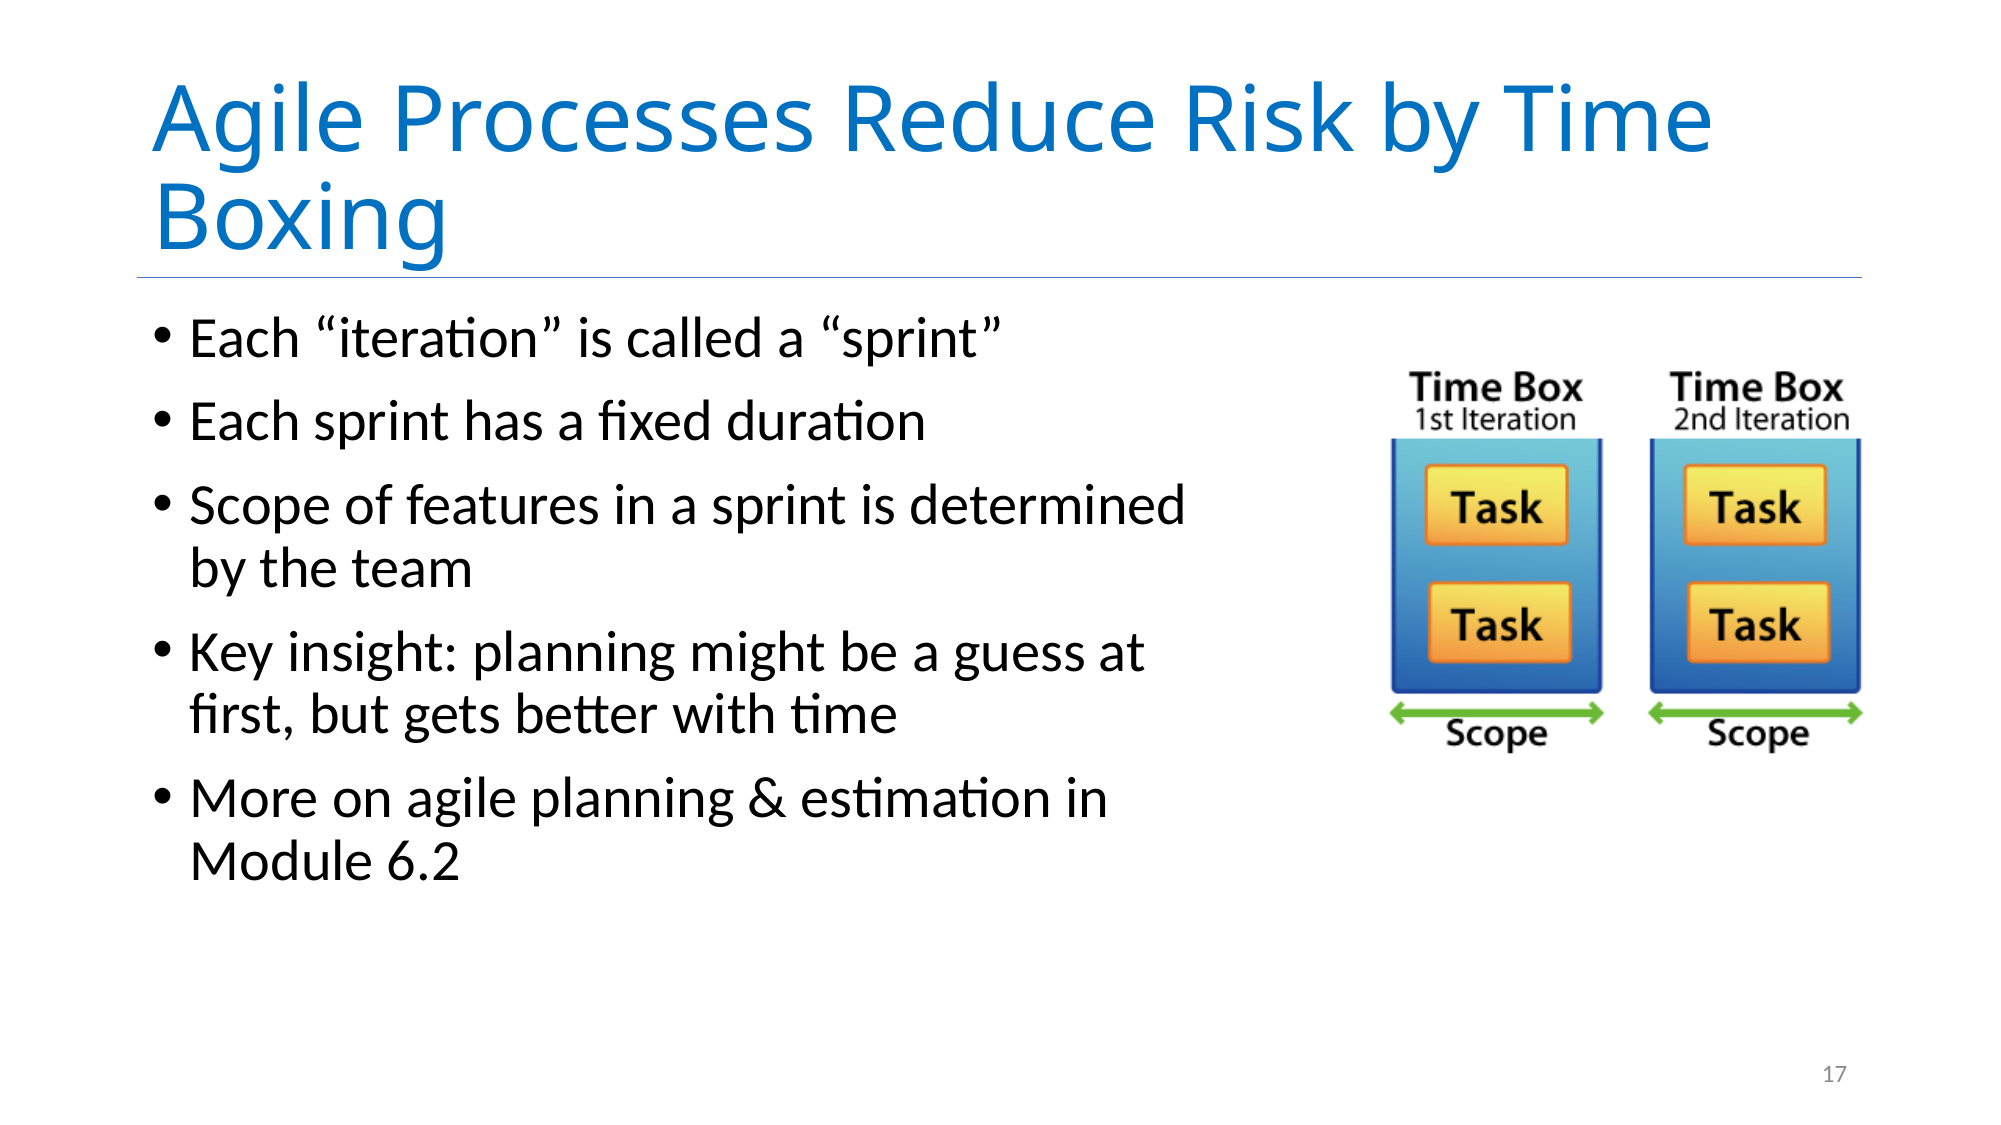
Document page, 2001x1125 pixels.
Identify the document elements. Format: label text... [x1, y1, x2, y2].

list Each “iteration” is called a “sprint” Each sprint has a fixed duration Scope of features in a sprint is determined by the team Key insight: planning might be a guess at first, but gets better with time More on agile planning & estimation in Module 6.2 [137, 299, 1218, 1014]
slide_number 17 [1412, 1042, 1863, 1103]
picture [1389, 370, 1863, 755]
title Agile Processes Reduce Risk by Time Boxing [137, 59, 1863, 278]
